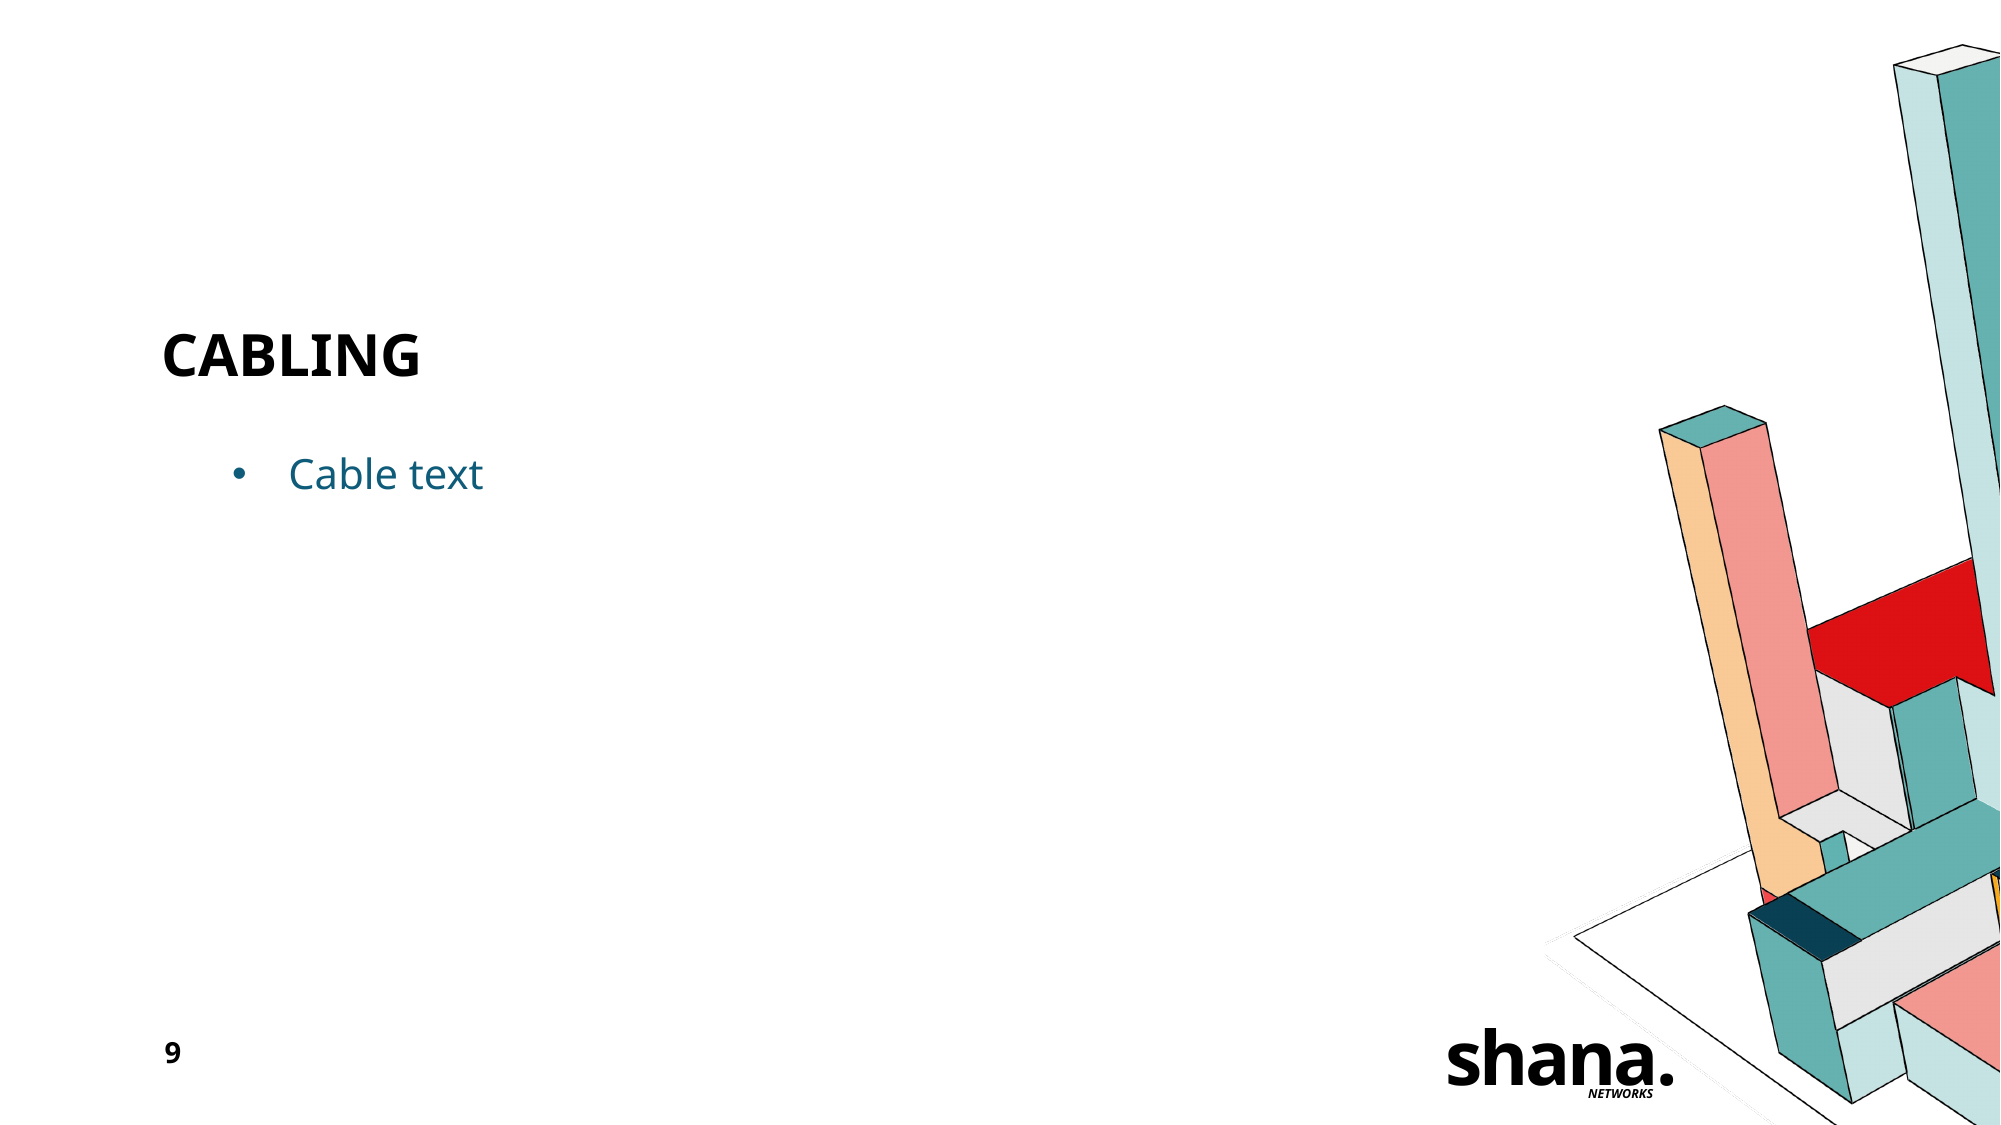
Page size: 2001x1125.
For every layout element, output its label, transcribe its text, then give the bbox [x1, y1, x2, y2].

text_box shana. [1430, 1009, 1714, 1110]
title Cabling [146, 201, 1508, 397]
picture [1544, 43, 2000, 1125]
text_box NETWORKS [1573, 1078, 1685, 1109]
slide_number 9 [149, 1024, 588, 1085]
list Cable text [142, 440, 1508, 843]
